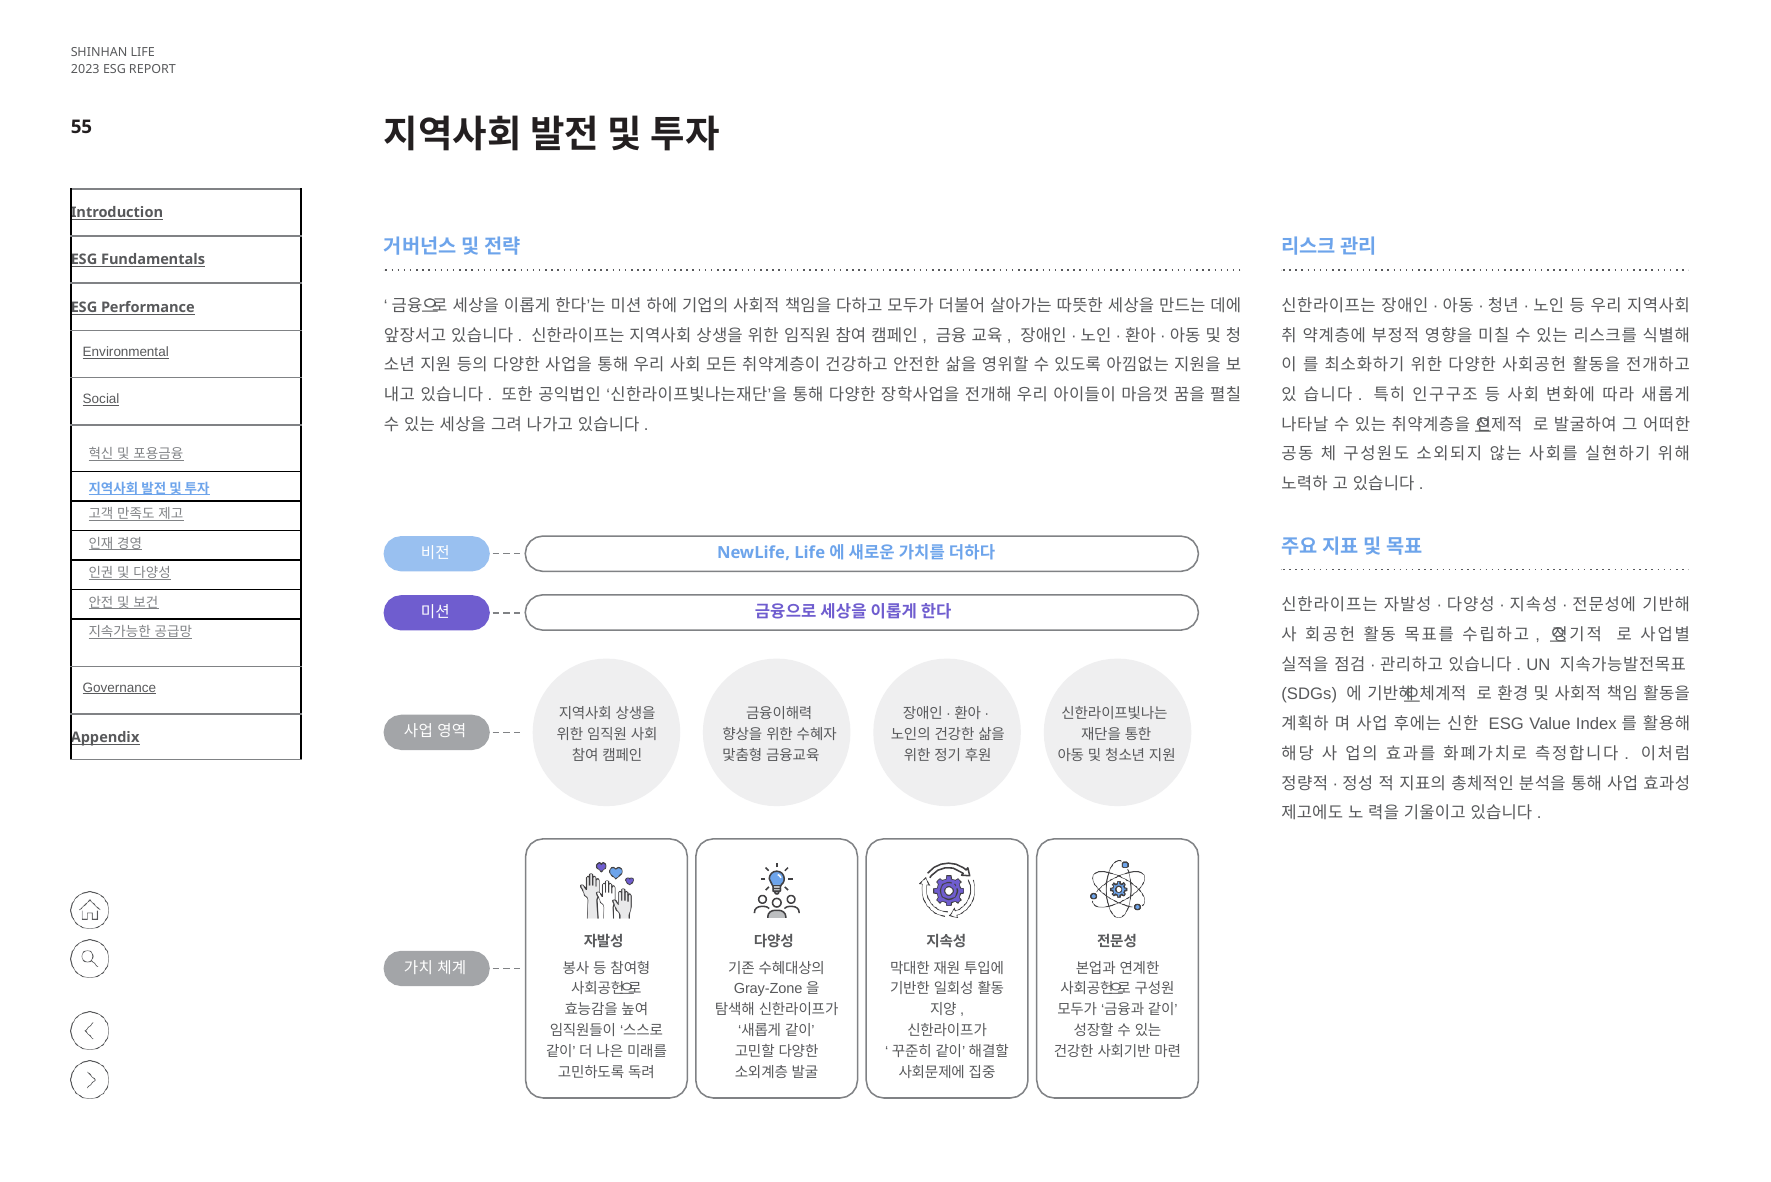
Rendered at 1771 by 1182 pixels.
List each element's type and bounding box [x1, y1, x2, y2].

table_header [72, 190, 300, 235]
picture [420, 297, 438, 312]
text_box [383, 594, 1199, 631]
text_box [68, 112, 95, 137]
text_box [1279, 582, 1692, 823]
picture [1474, 417, 1491, 432]
table_cell [72, 426, 300, 471]
text_box [492, 535, 1199, 572]
table_cell [72, 715, 300, 759]
text_box [68, 40, 185, 76]
title [381, 107, 870, 283]
table_cell [72, 667, 300, 713]
text_box [383, 838, 688, 1099]
text_box [695, 838, 858, 1099]
text_box [383, 536, 490, 572]
picture [70, 1060, 109, 1099]
table_cell [72, 378, 300, 424]
text_box [1279, 283, 1692, 493]
table_cell [72, 472, 300, 500]
text_box [383, 714, 490, 751]
text_box [532, 658, 681, 807]
table_cell [72, 590, 300, 618]
picture [70, 890, 109, 930]
table_cell [72, 502, 300, 530]
picture [70, 1011, 109, 1050]
text_box [1036, 838, 1199, 1099]
text_box [873, 658, 1021, 807]
table_cell [72, 561, 300, 589]
picture [1403, 687, 1421, 702]
text_box [865, 838, 1029, 1099]
text_box [1279, 231, 1390, 258]
table_cell [72, 331, 300, 377]
picture [1548, 627, 1566, 642]
text_box [381, 283, 1243, 434]
text_box [702, 658, 851, 807]
text_box [1043, 658, 1192, 807]
table_cell [72, 284, 300, 330]
table_cell [72, 620, 300, 666]
text_box [381, 231, 538, 258]
picture [70, 939, 109, 979]
table_cell [72, 531, 300, 559]
text_box [1279, 531, 1442, 558]
table_cell [72, 237, 300, 282]
